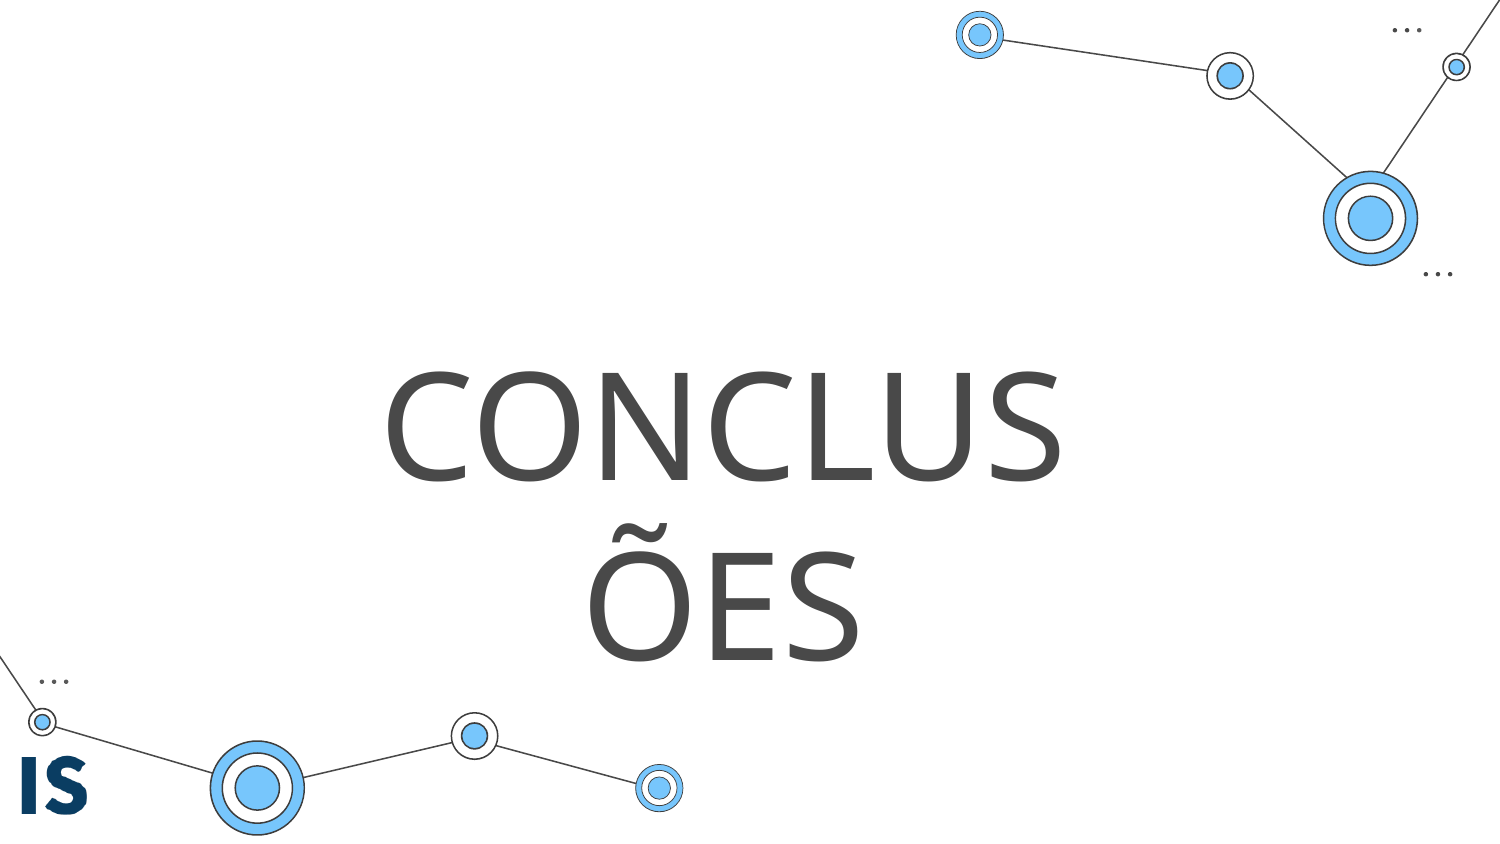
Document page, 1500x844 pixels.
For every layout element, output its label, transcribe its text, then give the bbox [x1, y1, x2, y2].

text_box CONCLUSÕES [318, 315, 1129, 493]
picture [20, 754, 88, 815]
